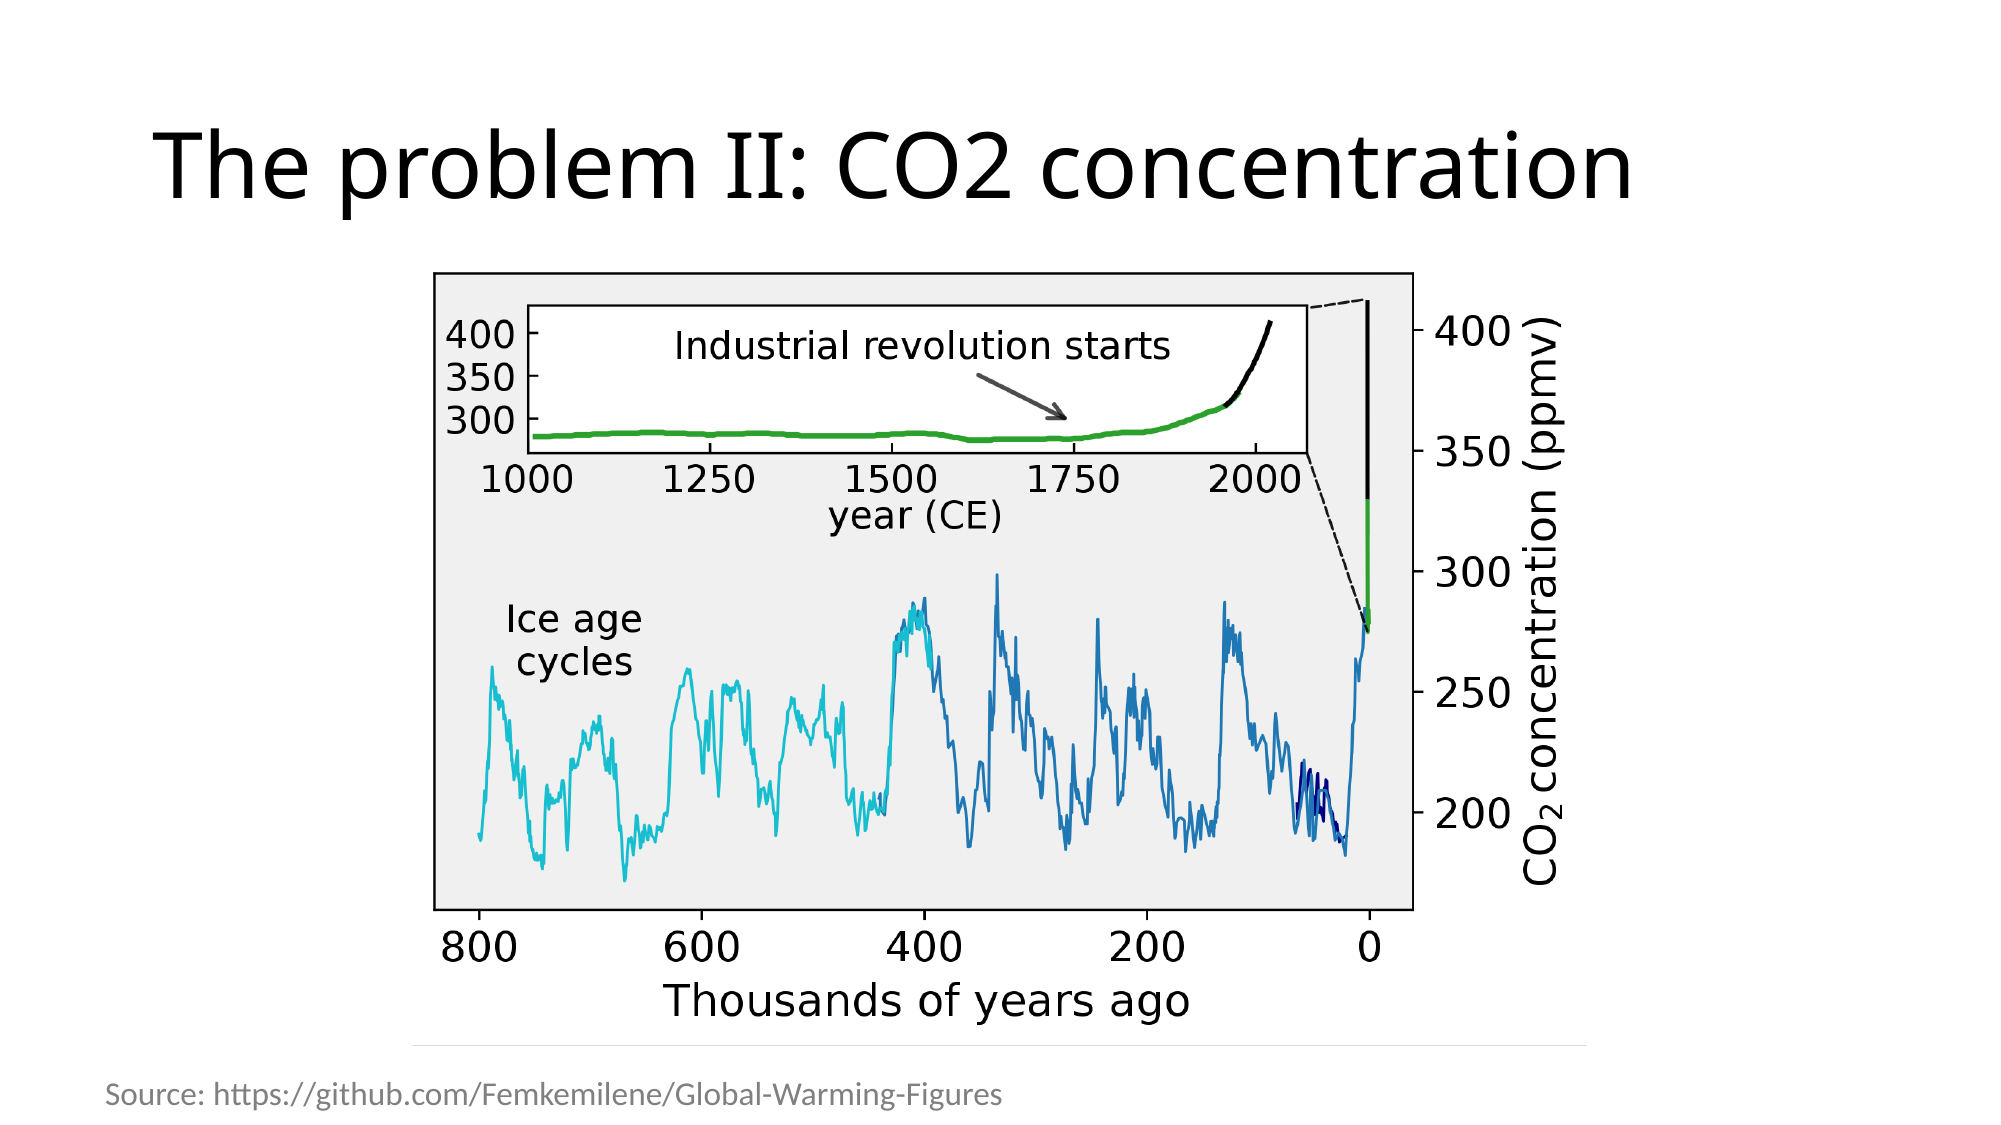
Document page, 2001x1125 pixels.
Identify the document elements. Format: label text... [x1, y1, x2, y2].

picture [412, 252, 1587, 1046]
text_box Source: https://github.com/Femkemilene/Global-Warming-Figures [90, 1065, 1533, 1120]
title The problem II: CO2 concentration [137, 59, 1863, 278]
